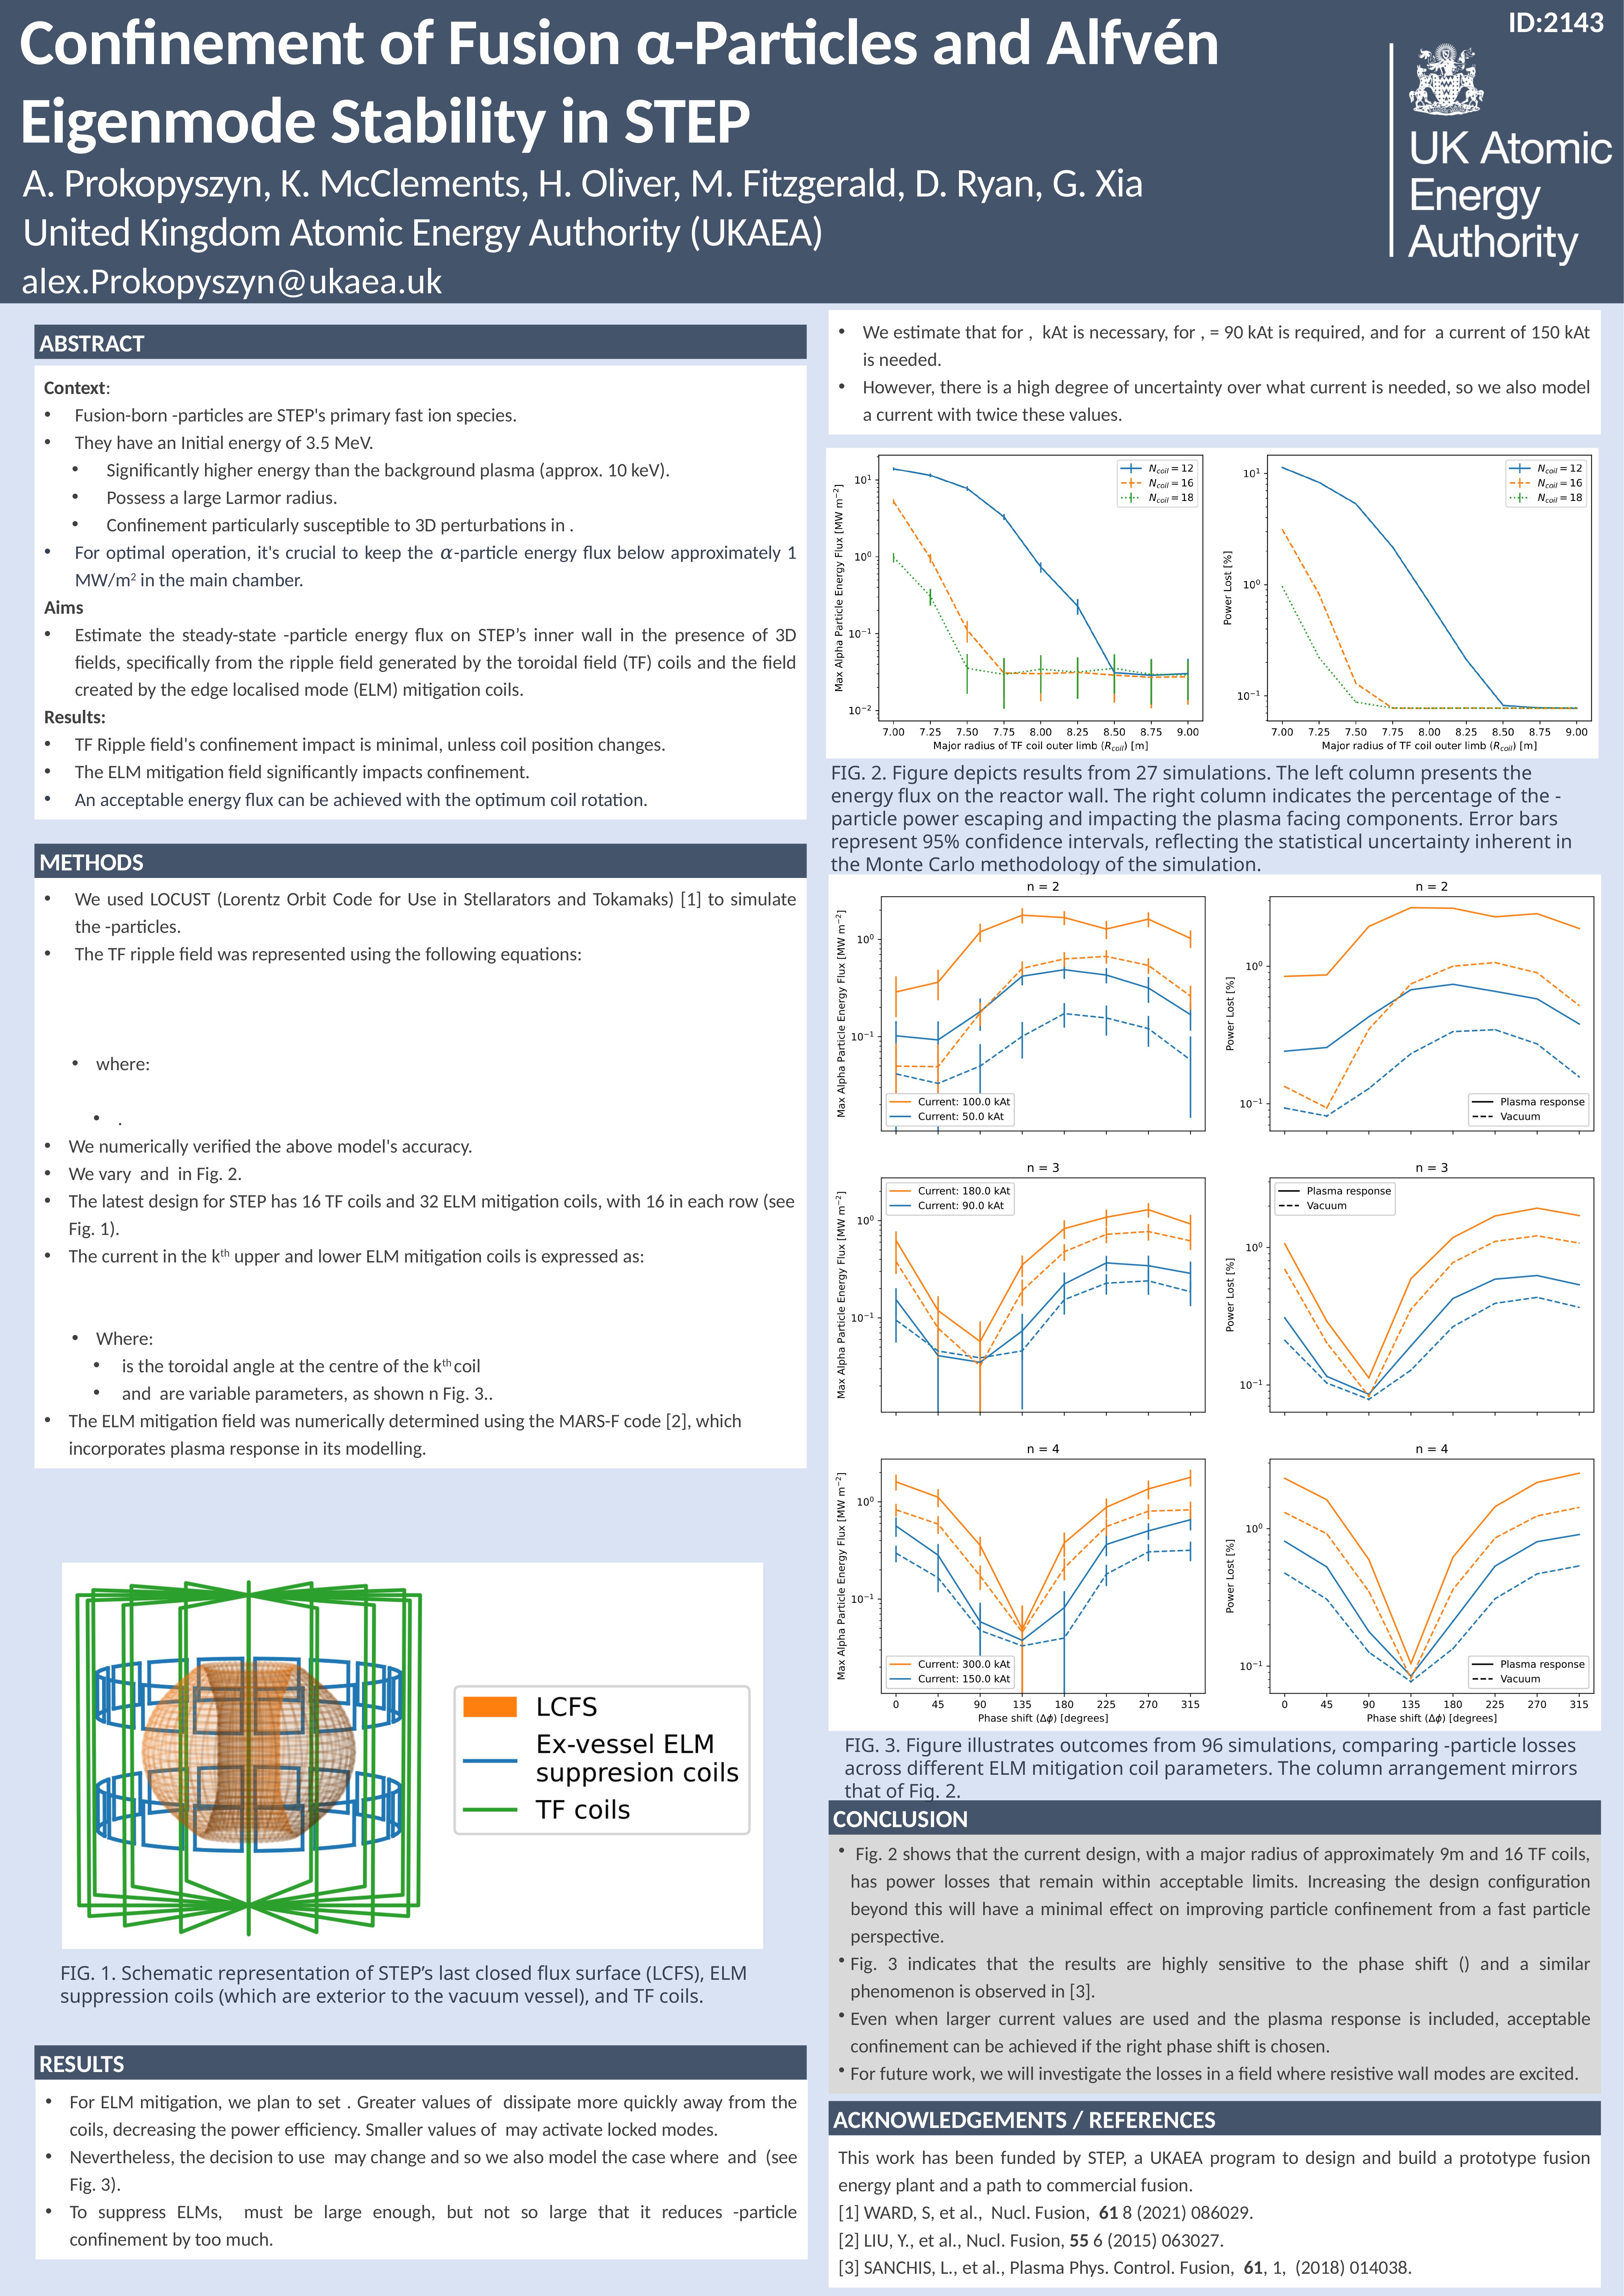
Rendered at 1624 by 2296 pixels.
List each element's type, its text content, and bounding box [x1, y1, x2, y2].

text_box FIG. 1. Schematic representation of STEP’s last closed flux surface (LCFS), ELM suppression coils (which are exterior to the vacuum vessel), and TF coils. [55, 1959, 770, 2009]
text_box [826, 448, 1598, 856]
picture [1389, 43, 1612, 266]
text_box RESULTS [34, 2045, 807, 2080]
text_box Confinement of Fusion α-Particles and Alfvén Eigenmode Stability in STEP A. Prokopyszyn, K. McClements, H. Oliver, M. Fitzgerald, D. Ryan, G. Xia United Kingdom Atomic Energy Authority (UKAEA) alex.Prokopyszyn@ukaea.uk [0, 0, 1624, 303]
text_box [829, 1800, 1601, 2095]
text_box METHODS [34, 844, 807, 878]
text_box This work has been funded by STEP, a UKAEA program to design and build a prototype fusion energy plant and a path to commercial fusion. [1] WARD, S, et al., Nucl. Fusion, 61 8 (2021) 086029. [2] LIU, Y., et al., Nucl. Fusion, 55 6 (2015) 063027. [3] SANCHIS, L., et al., Plasma Phys. Control. Fusion, 61, 1, (2018) 014038. [829, 2135, 1601, 2288]
text_box ACKNOWLEDGEMENTS / REFERENCES [829, 2101, 1601, 2135]
picture [62, 1563, 763, 1949]
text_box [829, 874, 1612, 1782]
text_box ABSTRACT [34, 324, 807, 359]
text_box ID:2143 [1503, 0, 1612, 41]
